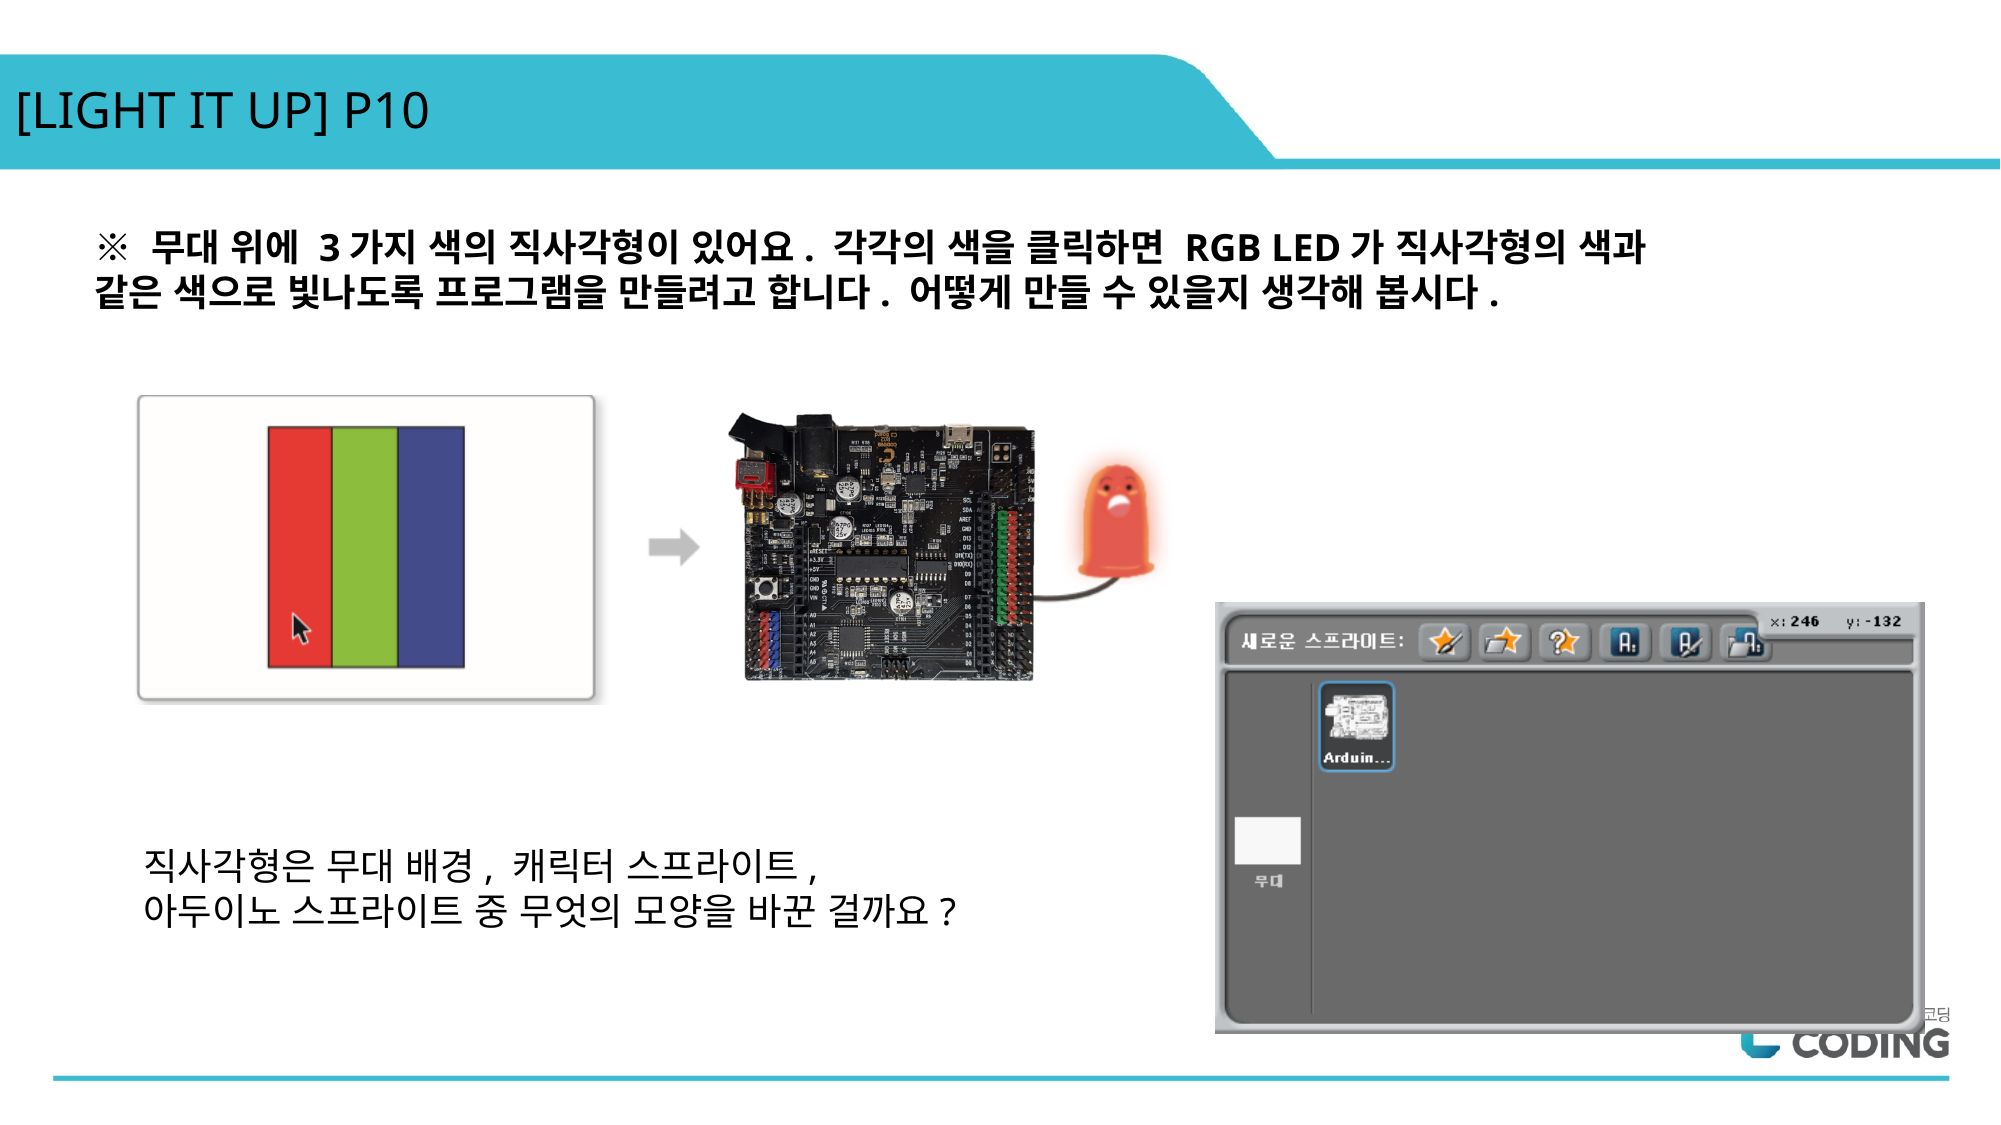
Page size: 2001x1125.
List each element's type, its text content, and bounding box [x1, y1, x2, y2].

title [LIGHT IT UP] P10 [0, 77, 1725, 295]
text_box 직사각형은 무대 배경, 캐릭터 스프라이트, 아두이노 스프라이트 중 무엇의 모양을 바꾼 걸까요? [128, 835, 1033, 941]
picture [0, 2, 2000, 1125]
text_box ※ 무대 위에 3가지 색의 직사각형이 있어요. 각각의 색을 클릭하면 RGB LED가 직사각형의 색과 같은 색으로 빛나도록 프로그램을 만들려고 합니다. 어떻게 만들 수 있을지 생각해 봅시다. [79, 216, 1727, 322]
